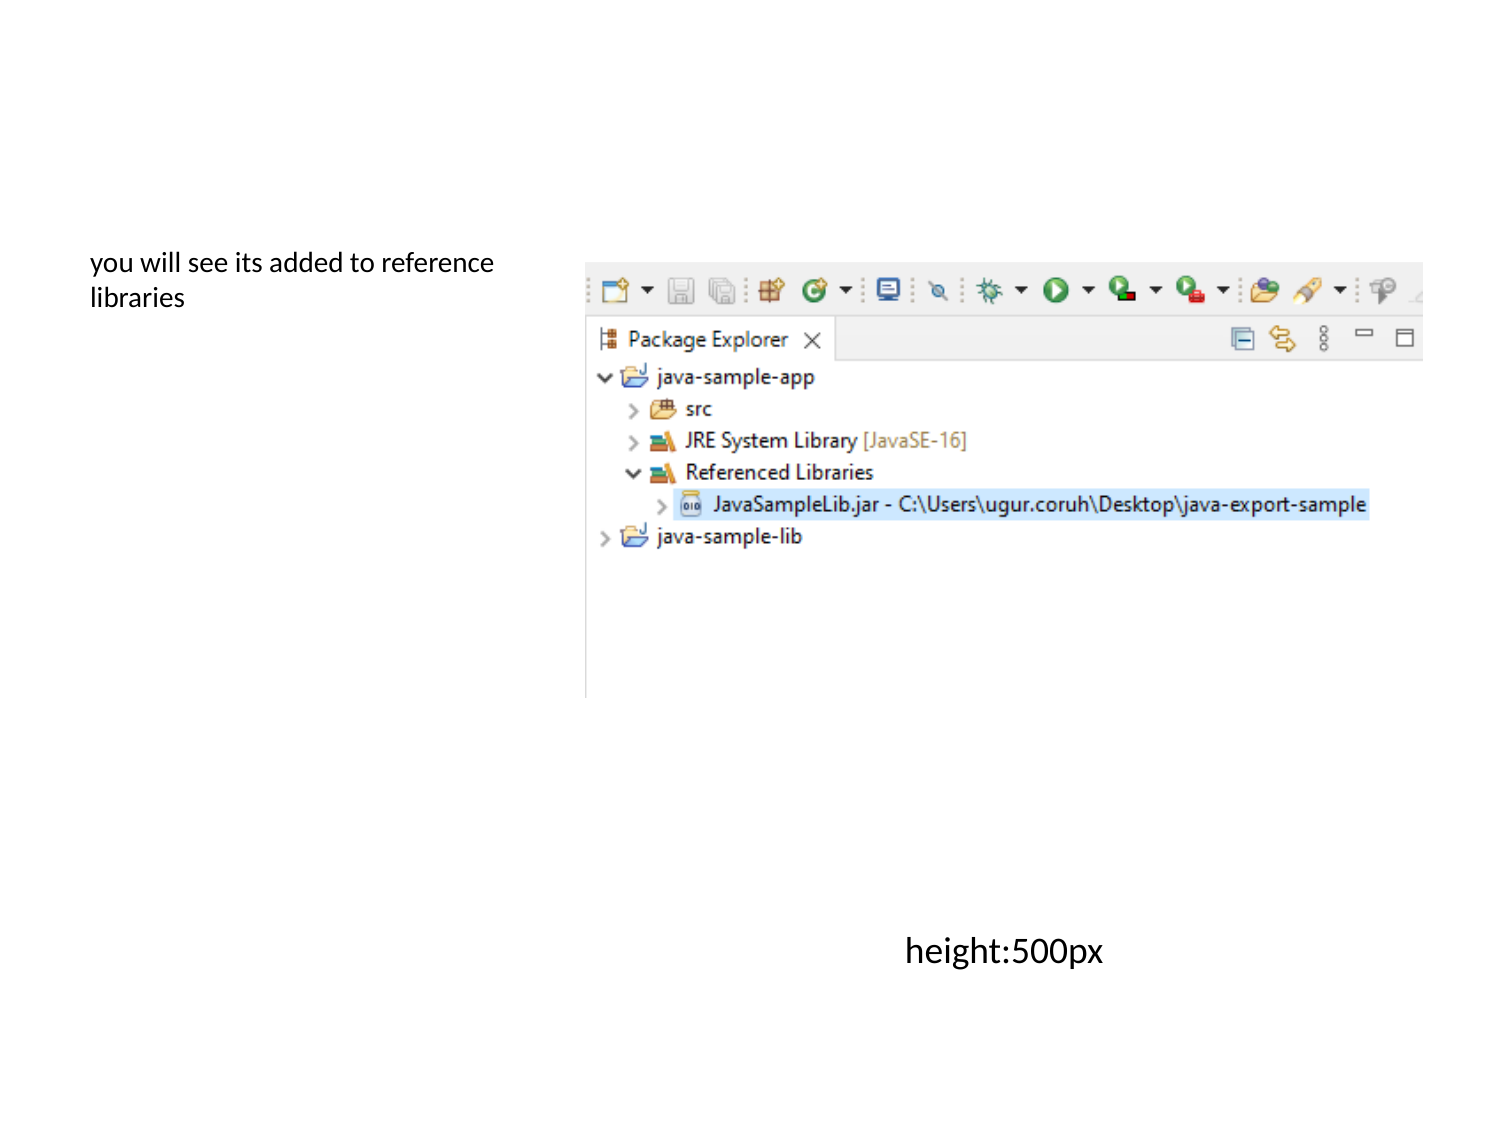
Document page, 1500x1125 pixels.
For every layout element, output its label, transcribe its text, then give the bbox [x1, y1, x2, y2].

picture [585, 262, 1424, 699]
list you will see its added to reference libraries [75, 235, 569, 1005]
text_box height:500px [585, 918, 1423, 1003]
